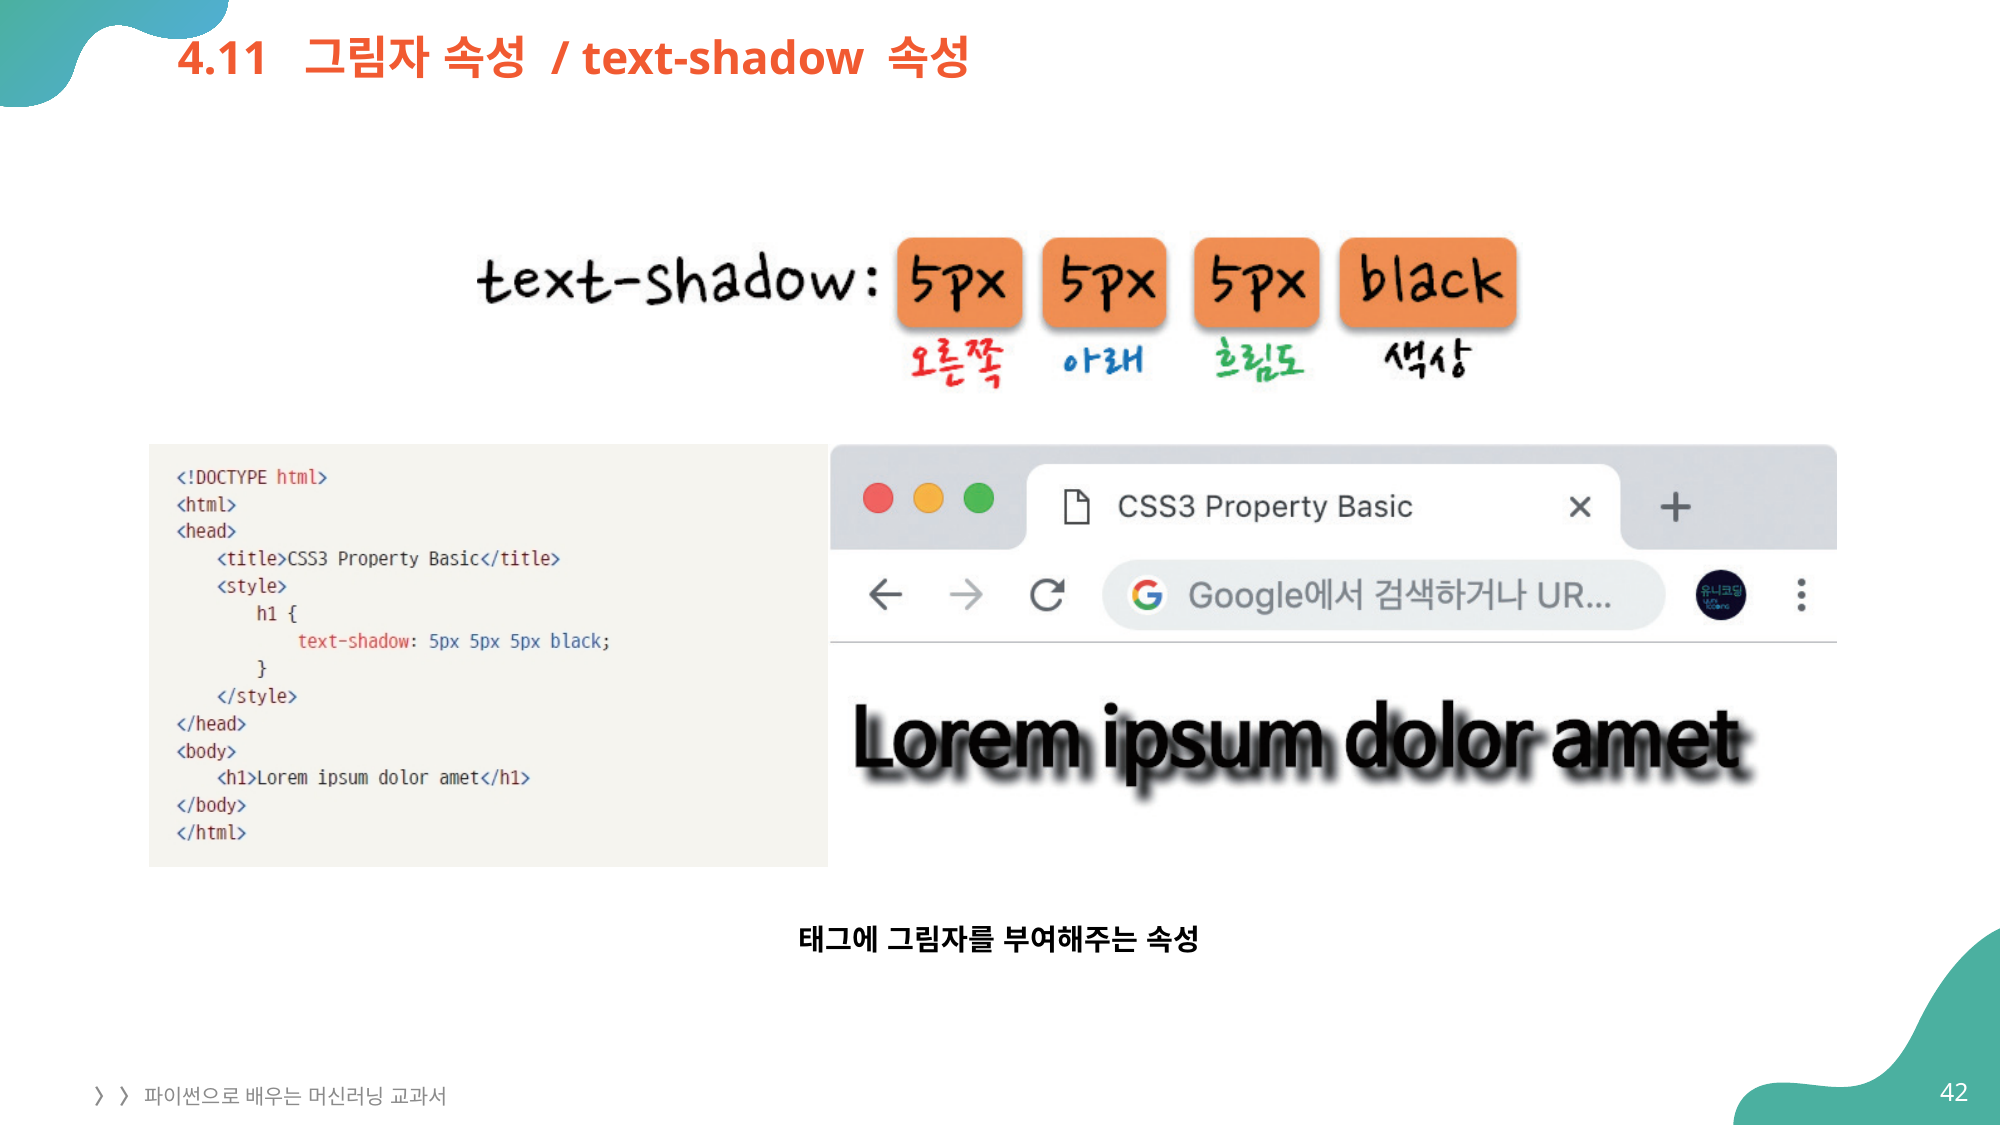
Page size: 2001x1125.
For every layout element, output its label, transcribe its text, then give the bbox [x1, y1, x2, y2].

slide_number 42 [1917, 1063, 1984, 1124]
footer 〉 〉 파이썬으로 배우는 머신러닝 교과서 [79, 1078, 755, 1114]
picture [477, 230, 1523, 395]
picture [149, 444, 1837, 867]
text_box 태그에 그림자를 부여해주는 속성 [783, 913, 1217, 964]
title 4.11 그림자 속성 / text-shadow 속성 [162, 27, 2000, 93]
